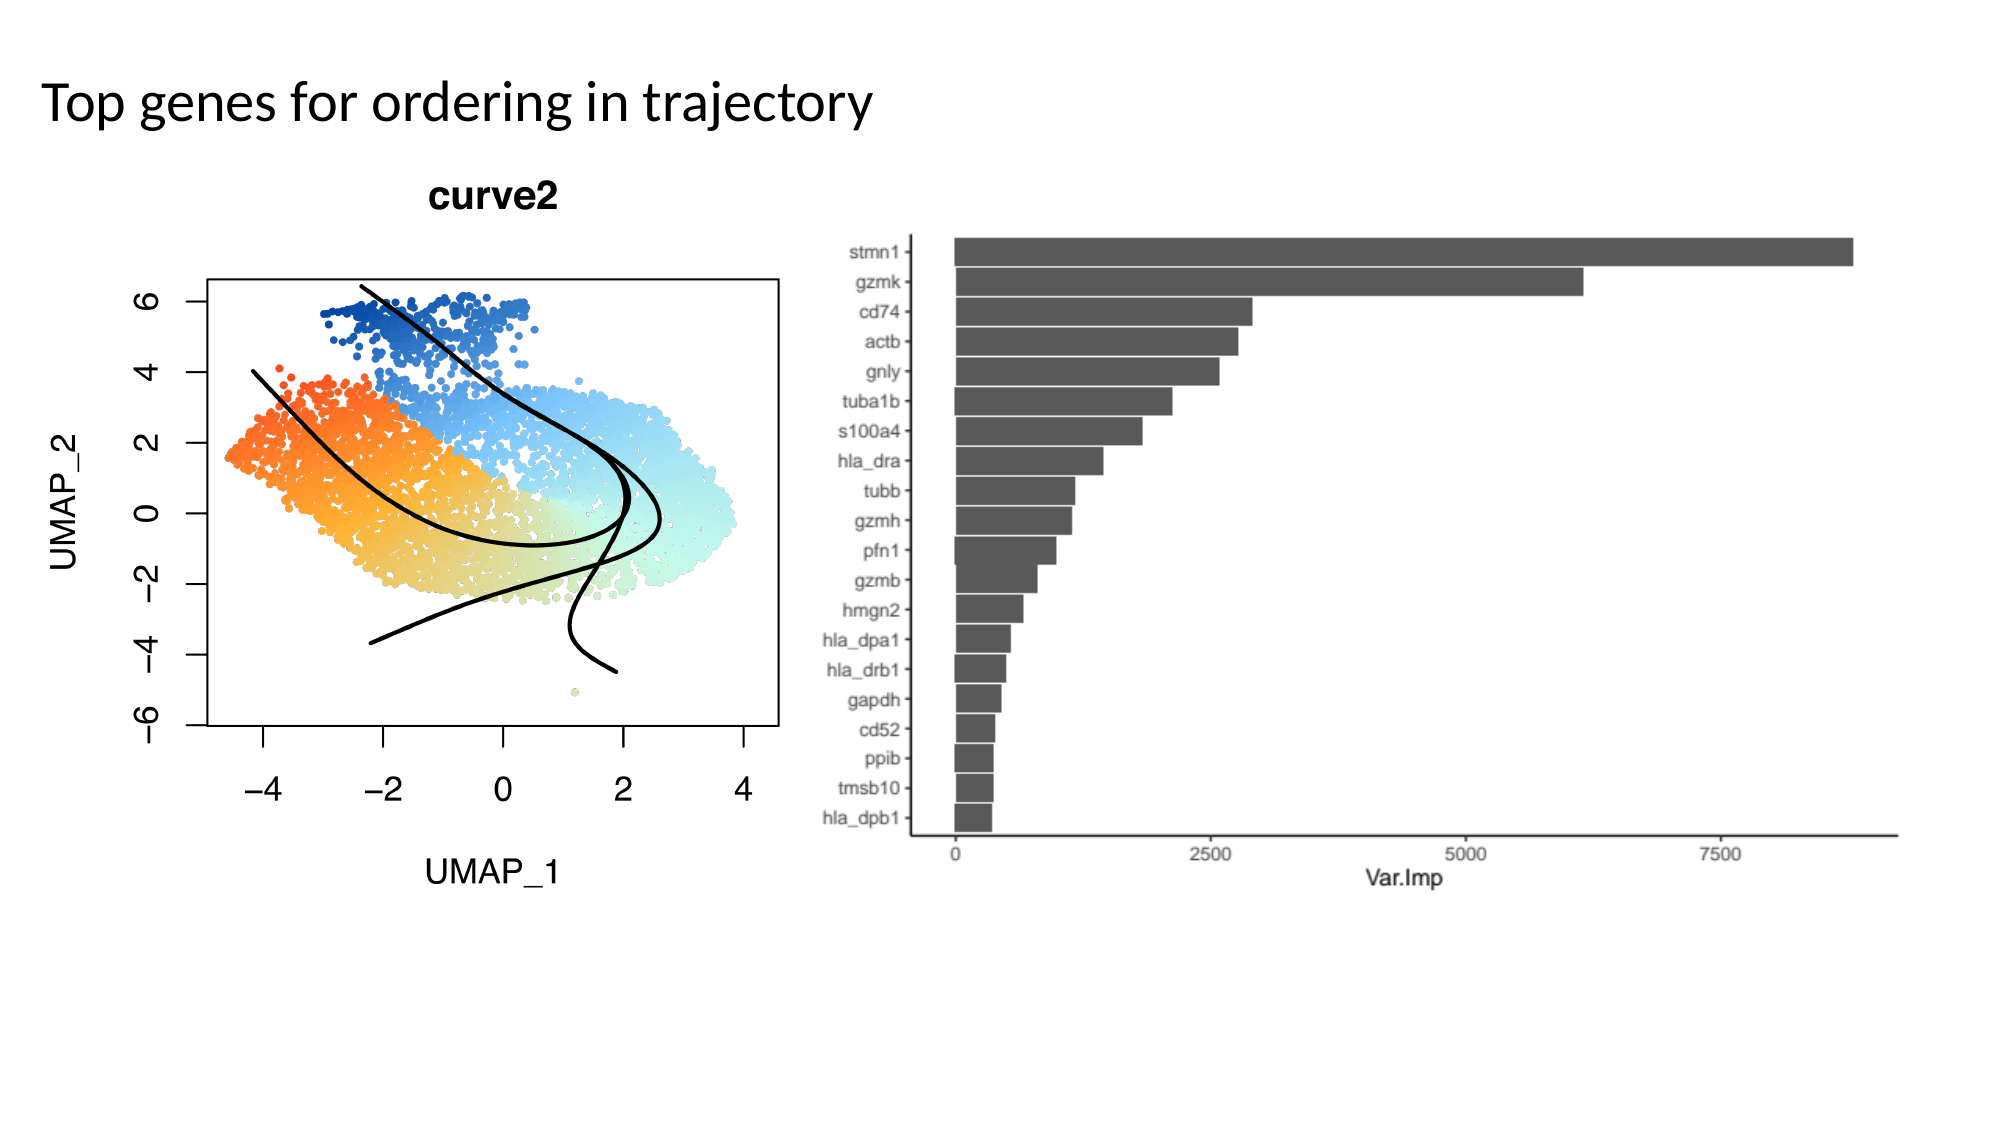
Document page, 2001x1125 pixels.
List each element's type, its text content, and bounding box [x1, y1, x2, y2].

picture [812, 224, 1907, 900]
picture [45, 174, 780, 900]
text_box Top genes for ordering in trajectory [26, 55, 889, 141]
